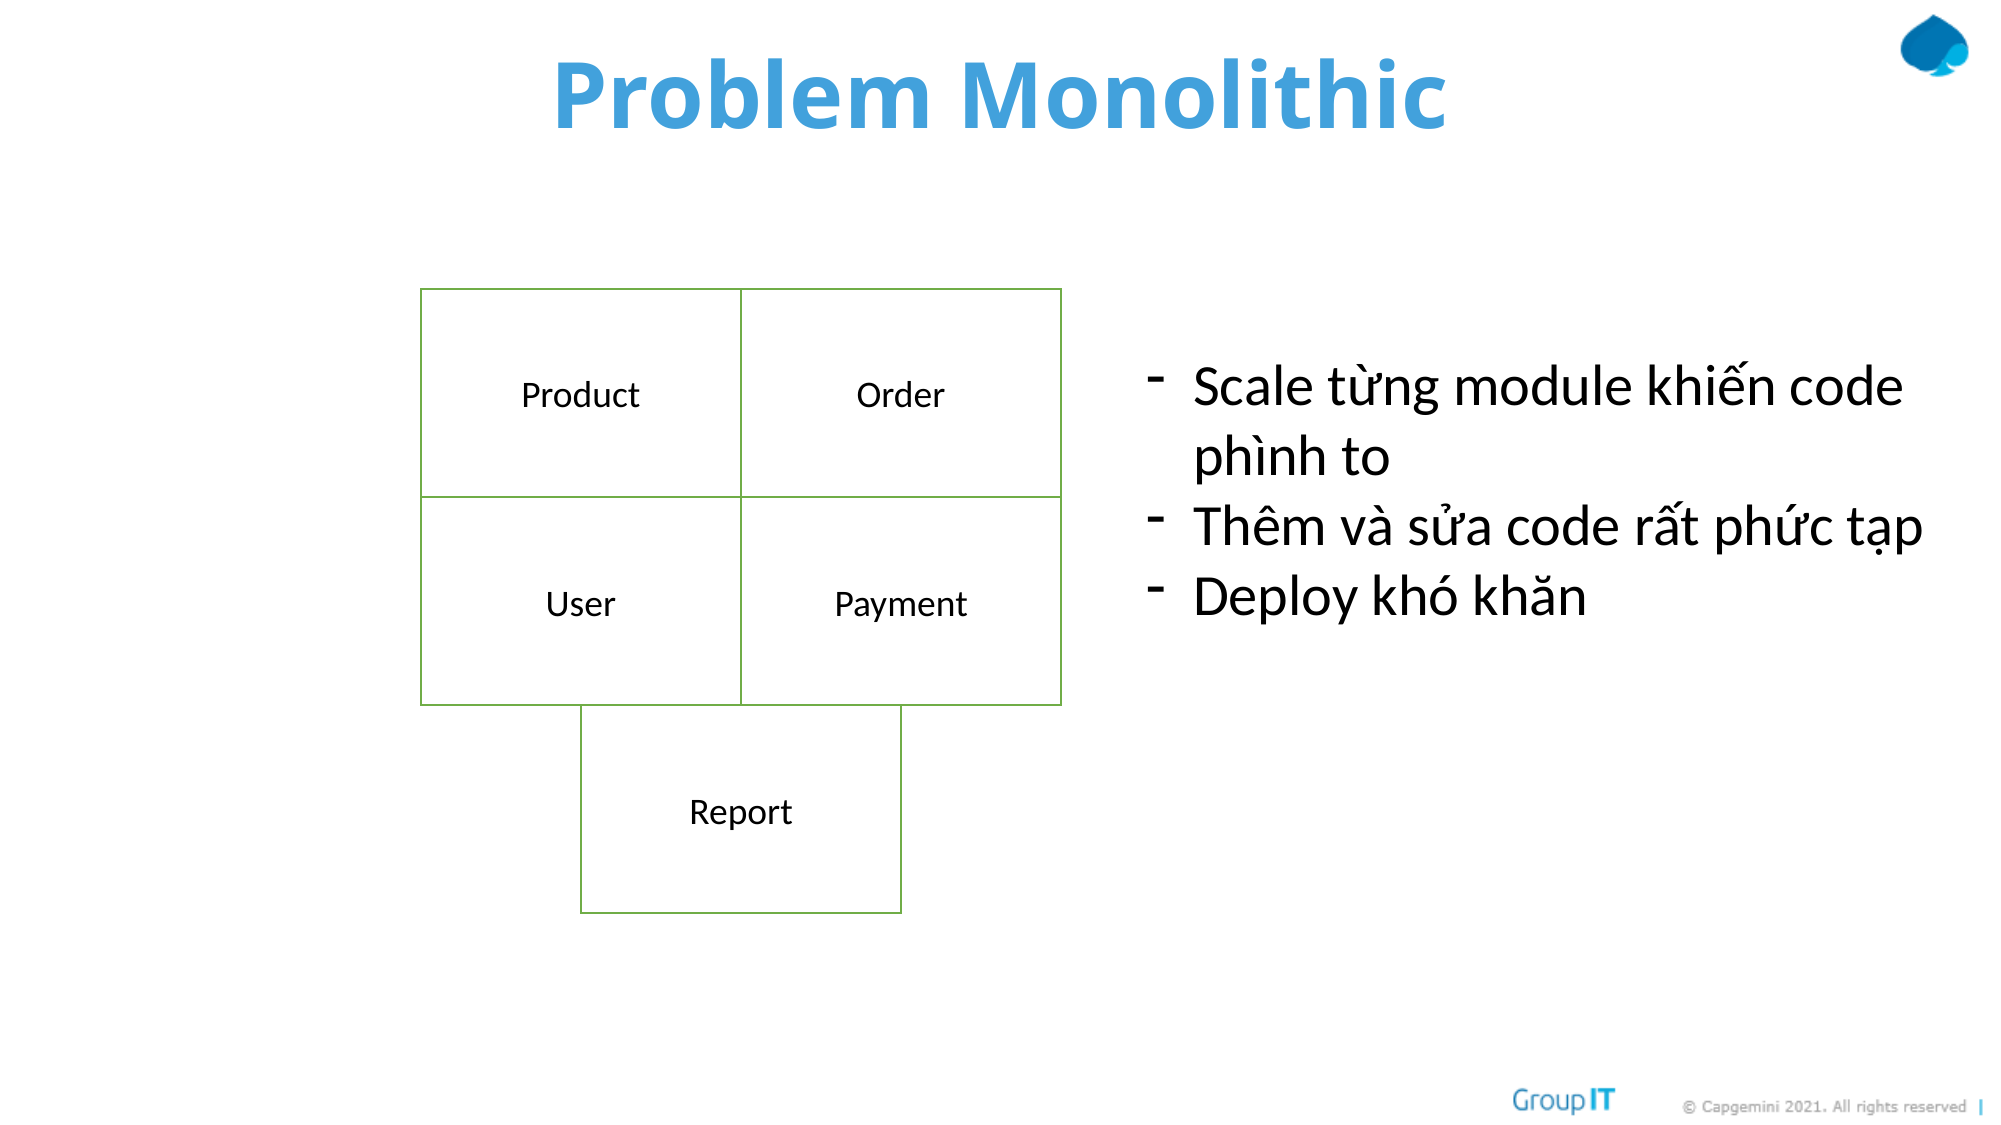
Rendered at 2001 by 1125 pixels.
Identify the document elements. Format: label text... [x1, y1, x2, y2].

picture [1887, 0, 1986, 93]
text_box Product [420, 288, 740, 496]
text_box Payment [740, 496, 1062, 706]
text_box Order [740, 288, 1062, 496]
text_box User [420, 496, 740, 706]
text_box Scale từng module khiến code phình to Thêm và sửa code rất phức tạp Deploy khó khăn [1131, 339, 1964, 635]
text_box Report [580, 704, 902, 914]
text_box Problem Monolithic [334, 29, 1666, 154]
picture [1495, 1063, 2000, 1125]
